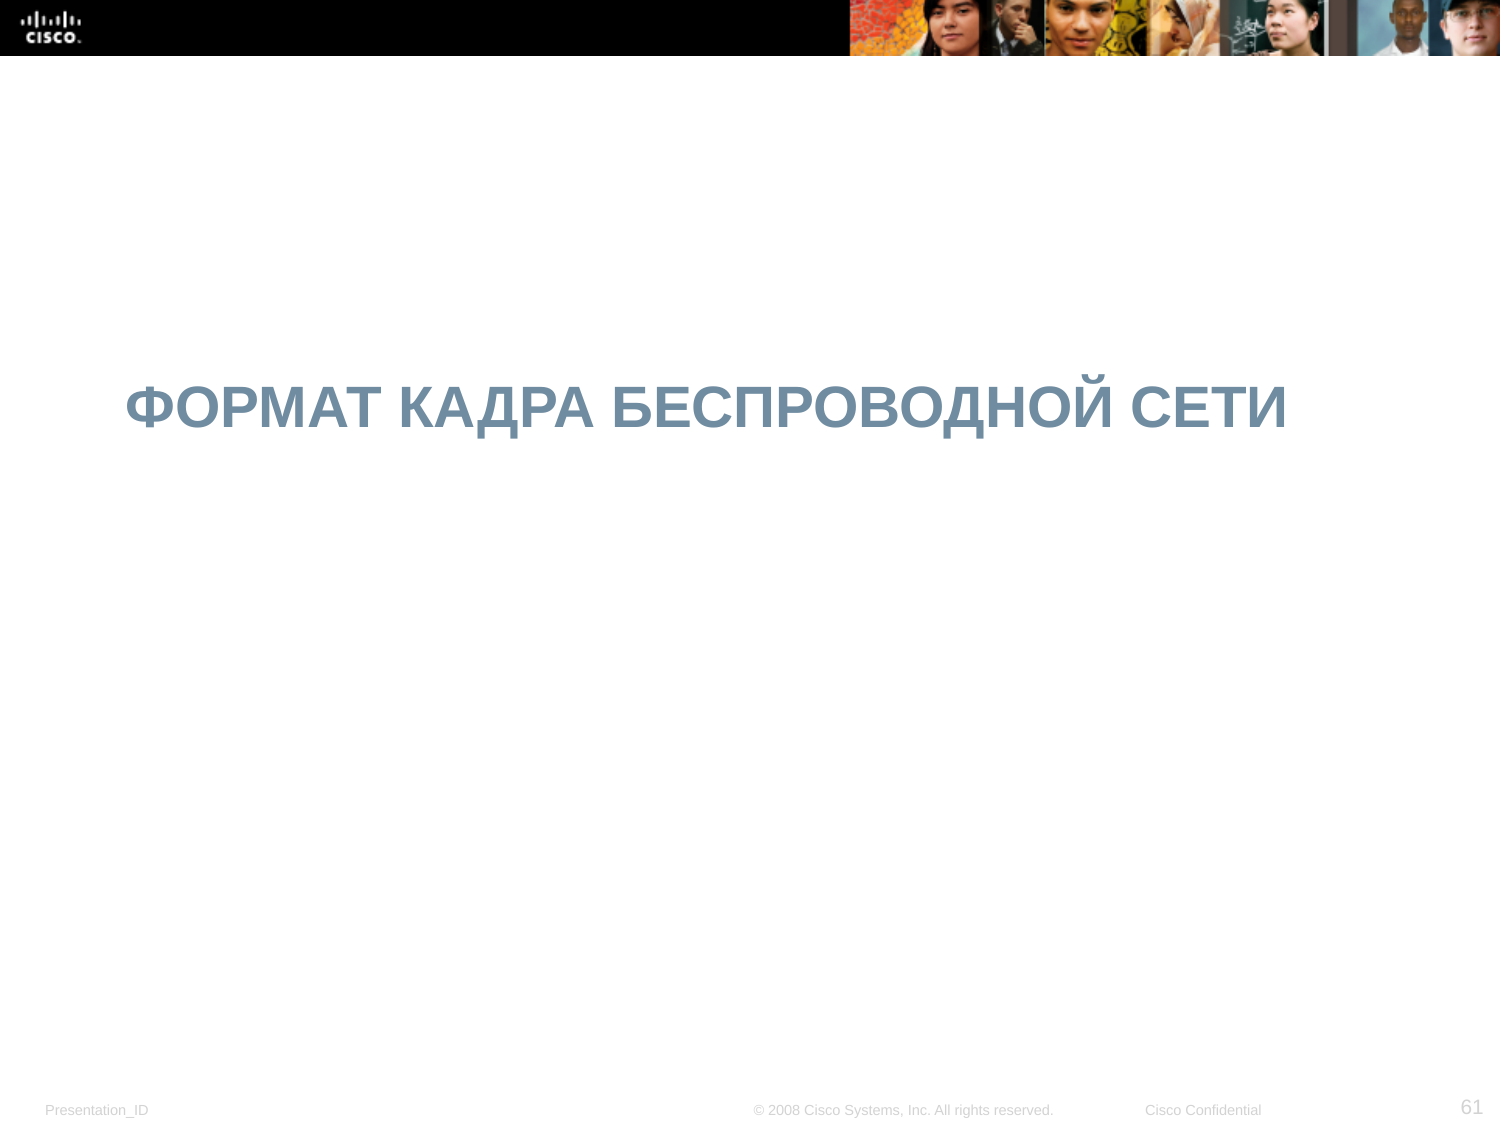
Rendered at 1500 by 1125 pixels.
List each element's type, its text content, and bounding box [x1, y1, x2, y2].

picture [0, 0, 1500, 56]
title Формат кадра беспроводной сети [111, 370, 1388, 595]
